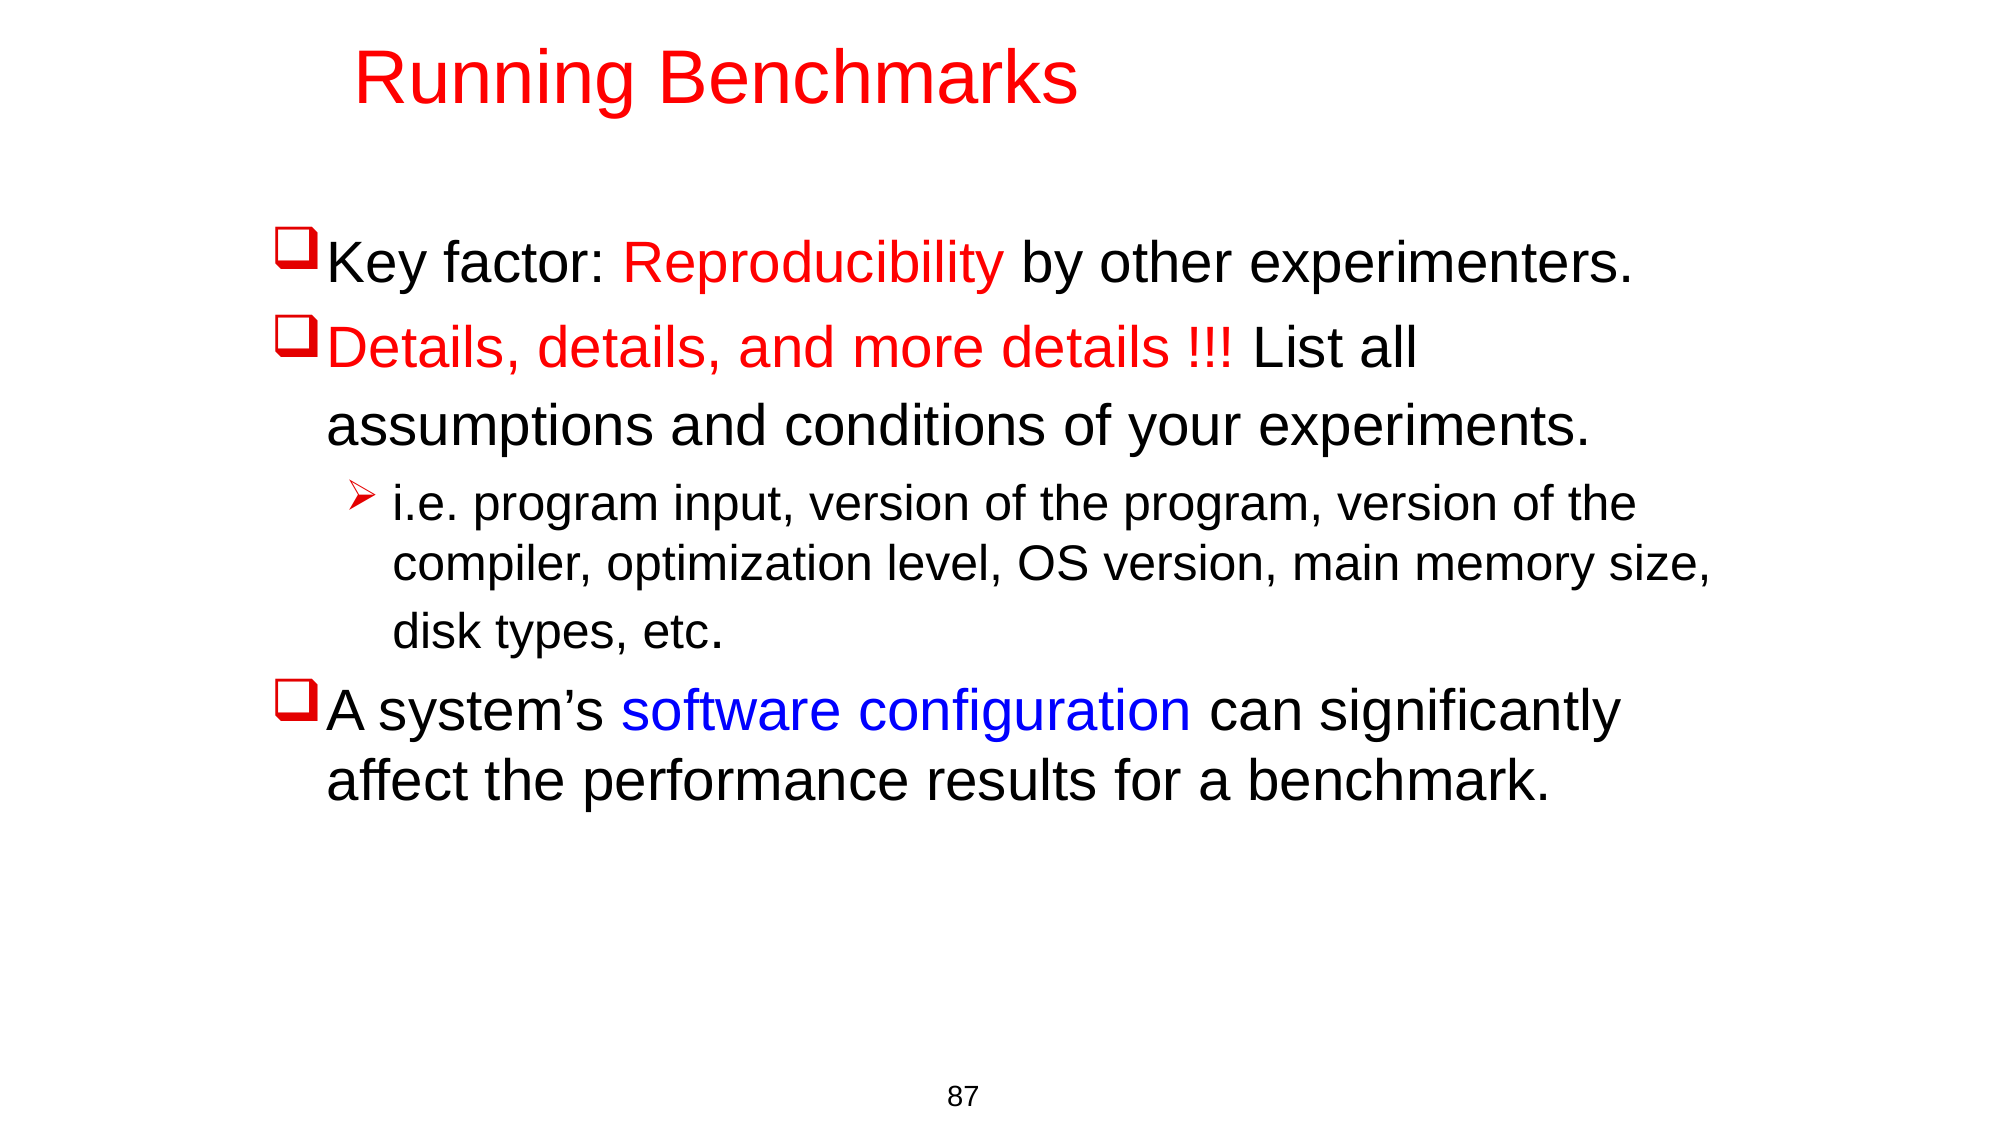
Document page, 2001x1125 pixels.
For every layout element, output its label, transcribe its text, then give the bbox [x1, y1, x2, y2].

title Running Benchmarks [338, 19, 1468, 127]
list Key factor: Reproducibility by other experimenters. Details, details, and more details !!! List all assumptions and conditions of your experiments. i.e. program input, version of the program, version of the compiler, optimization level, OS version, main memory size, disk types, etc. A system’s software configuration can significantly affect the performance results for a benchmark. [255, 208, 1775, 996]
